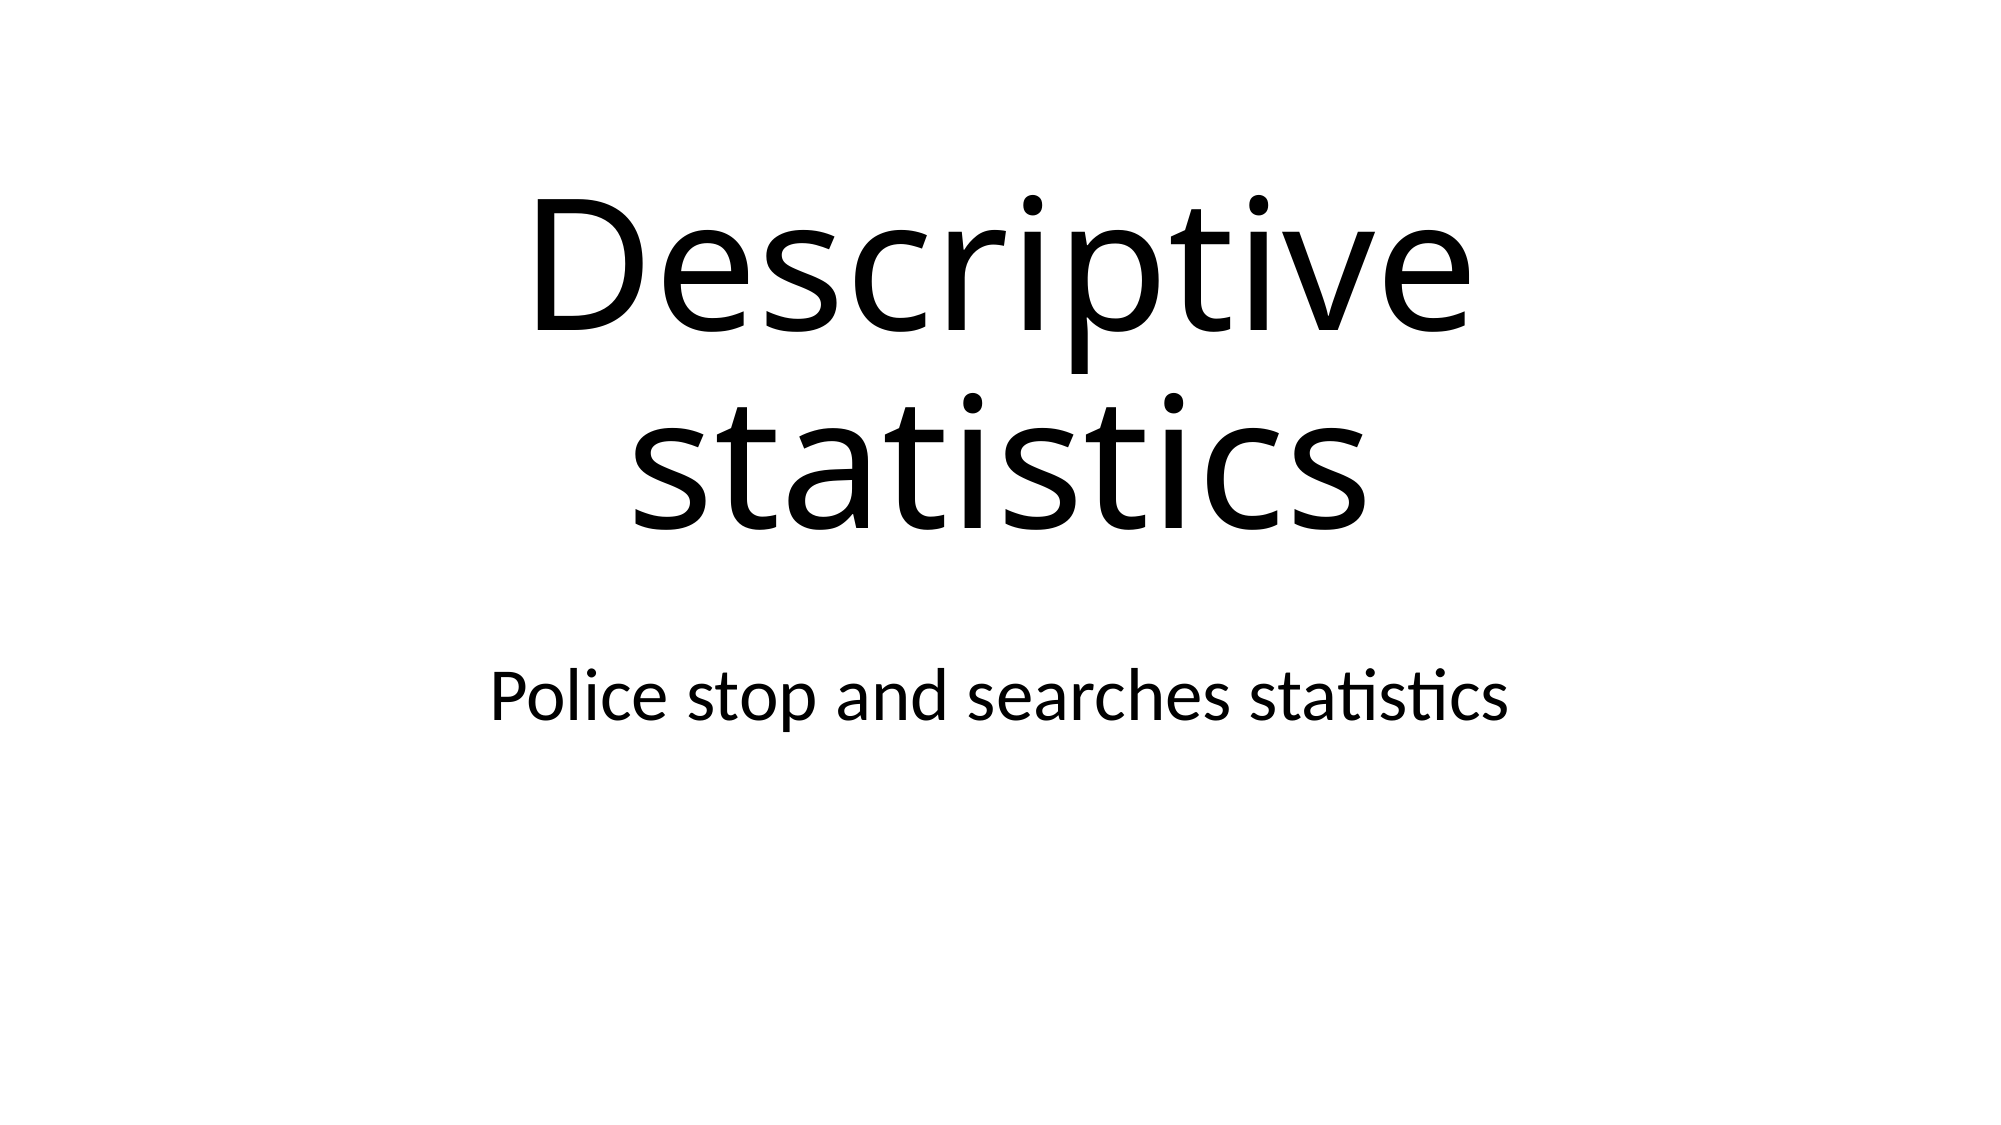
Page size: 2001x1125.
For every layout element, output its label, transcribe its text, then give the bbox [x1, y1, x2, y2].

title Descriptive statistics [138, 184, 1862, 576]
subtitle Police stop and searches statistics [249, 648, 1750, 863]
